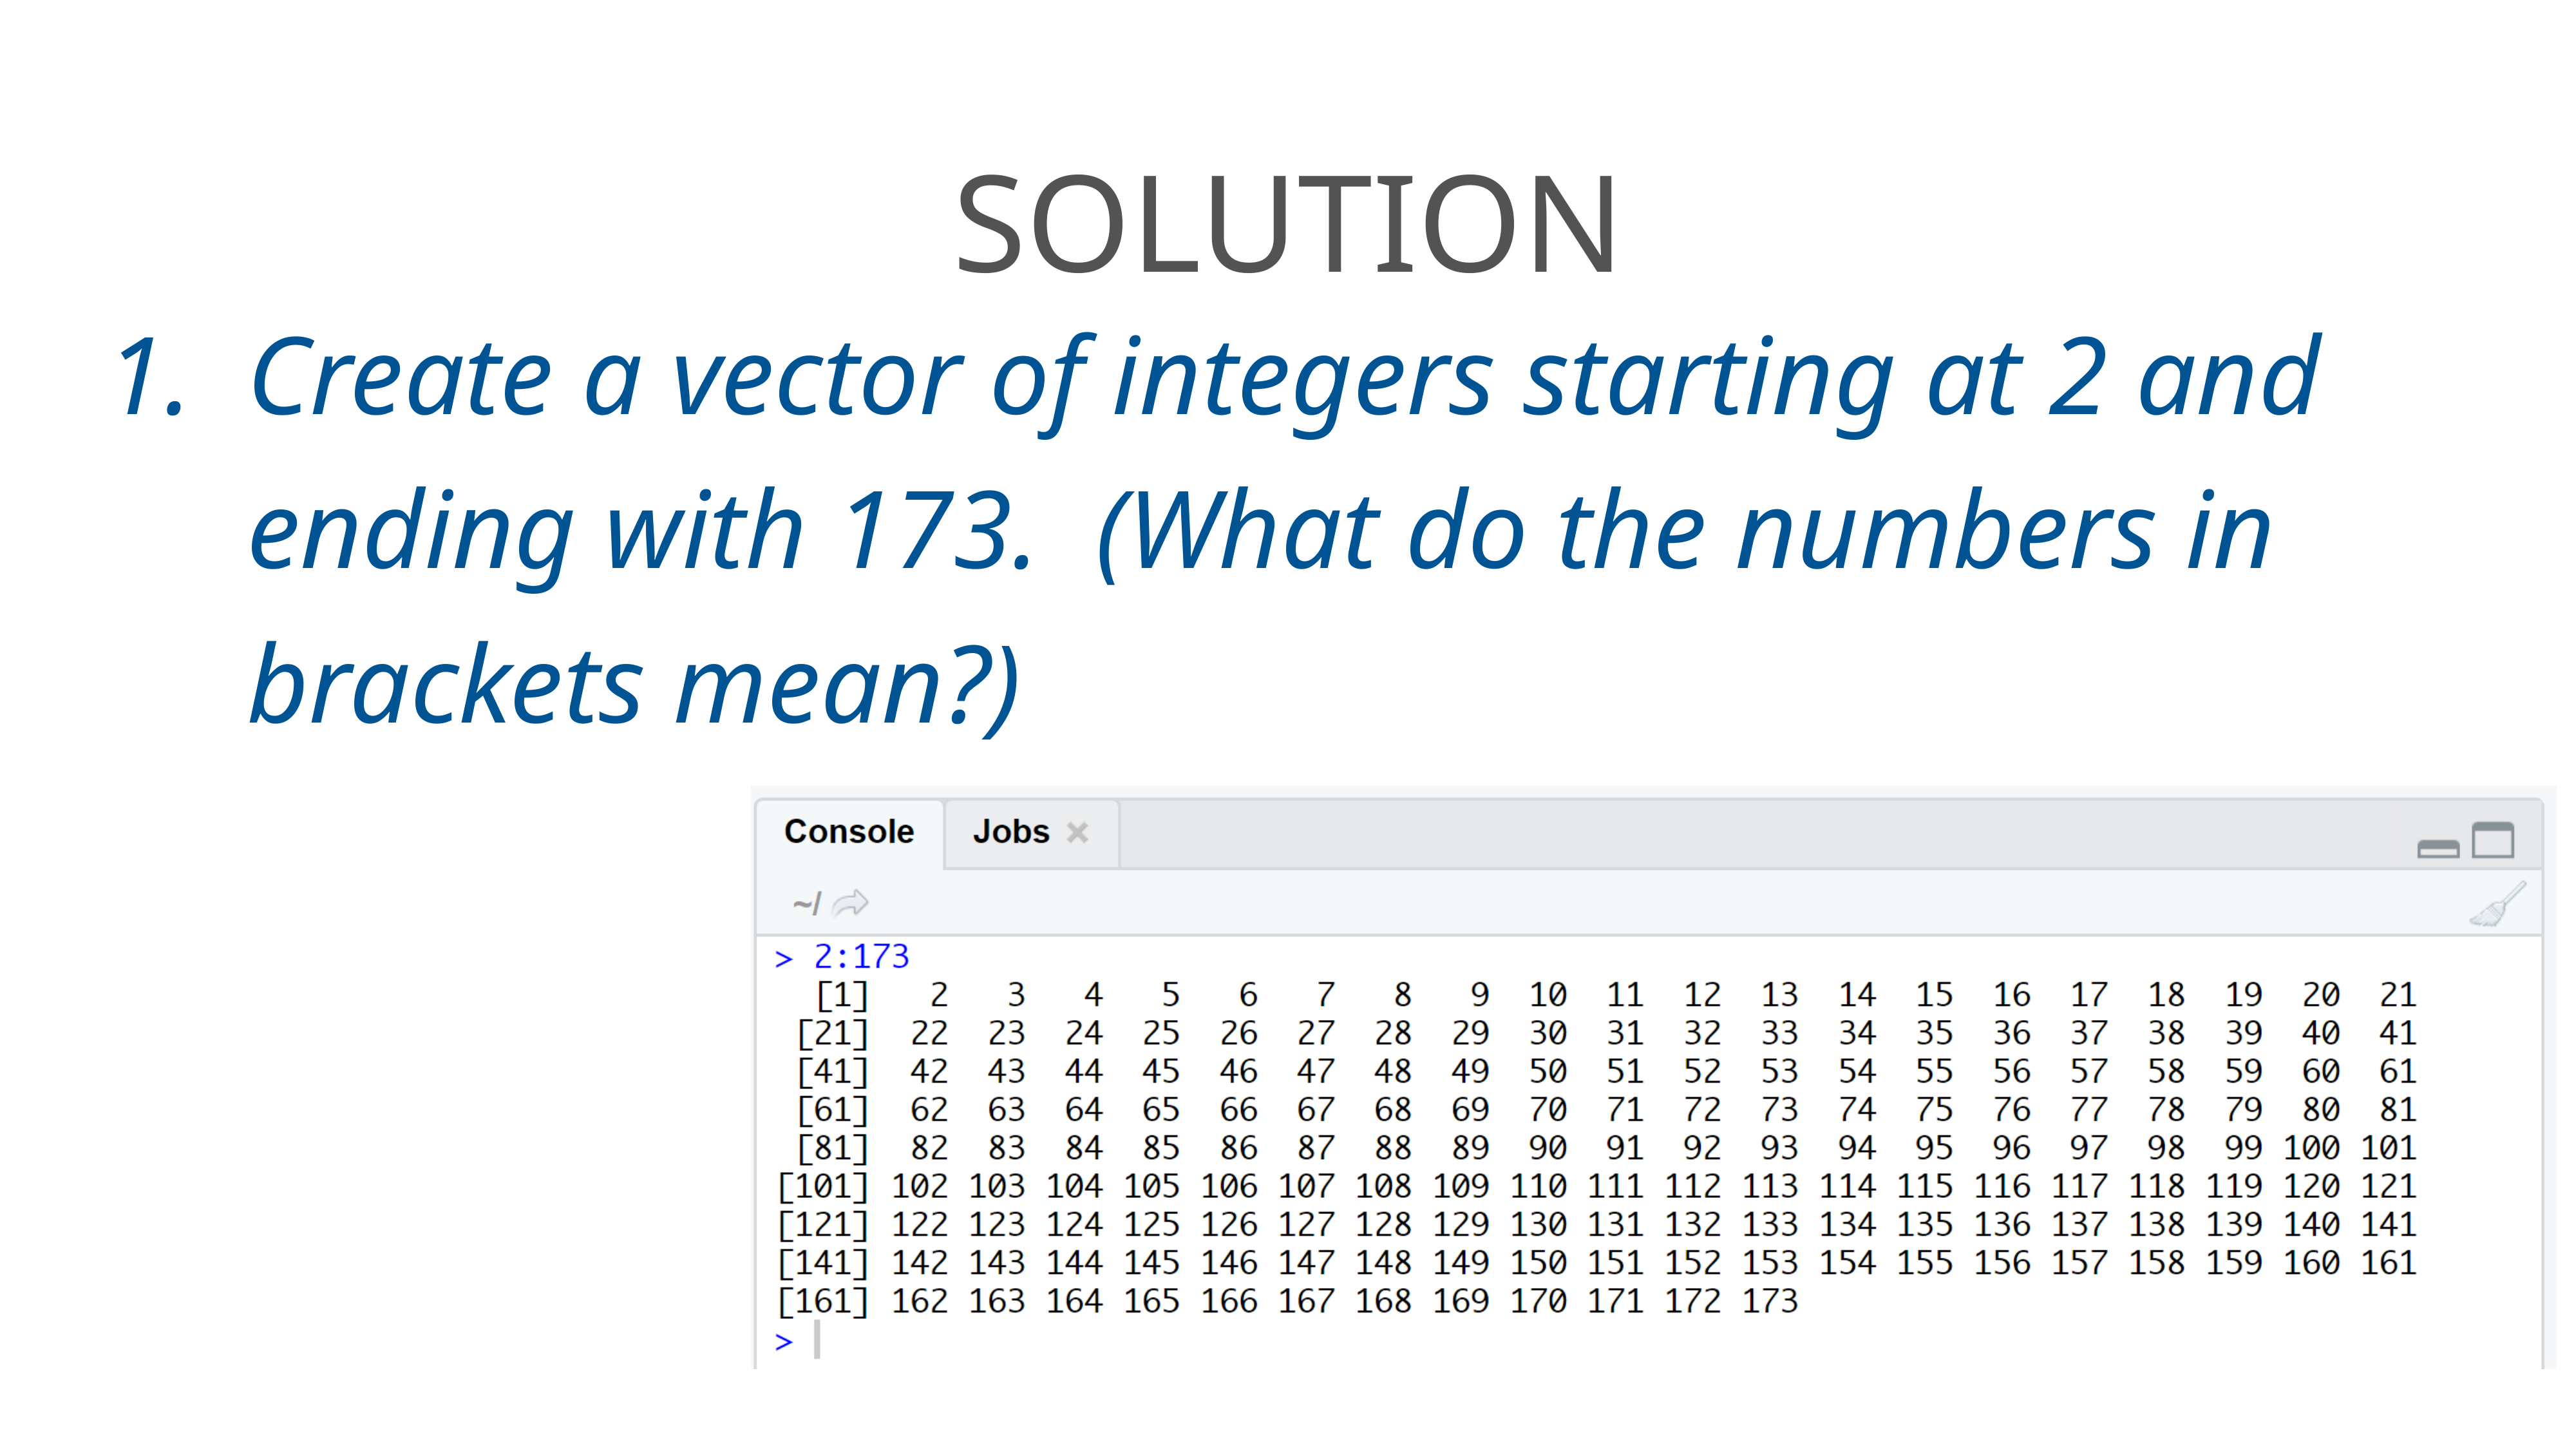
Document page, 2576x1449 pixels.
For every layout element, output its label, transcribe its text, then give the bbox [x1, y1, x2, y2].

picture [750, 786, 2557, 1369]
title Solution [70, 37, 2507, 401]
text_box Create a vector of integers starting at 2 and ending with 173. (What do the numbers in brackets mean?) [100, 276, 2477, 750]
